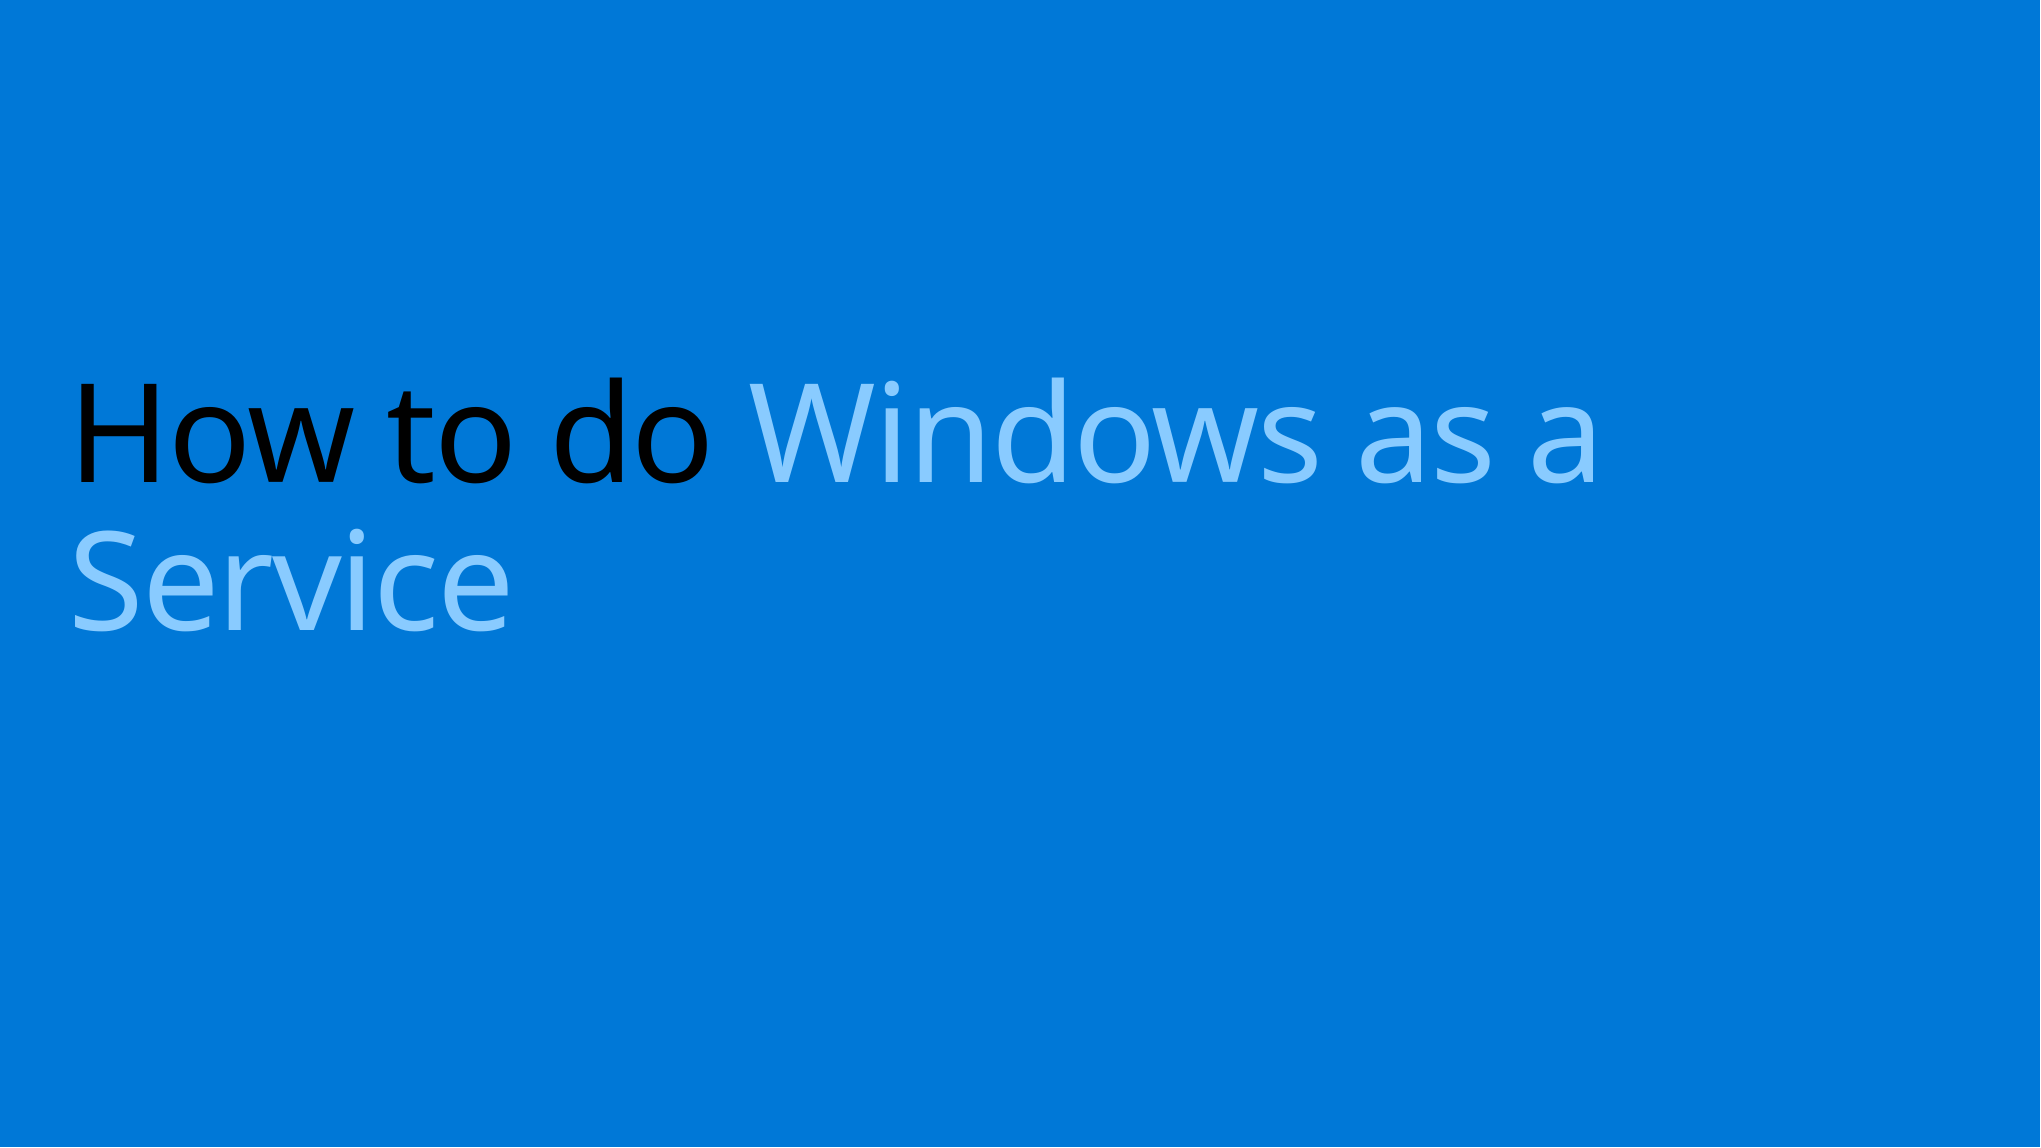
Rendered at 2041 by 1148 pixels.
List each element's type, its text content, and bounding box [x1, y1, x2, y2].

title How to do Windows as a Service [45, 348, 1996, 529]
